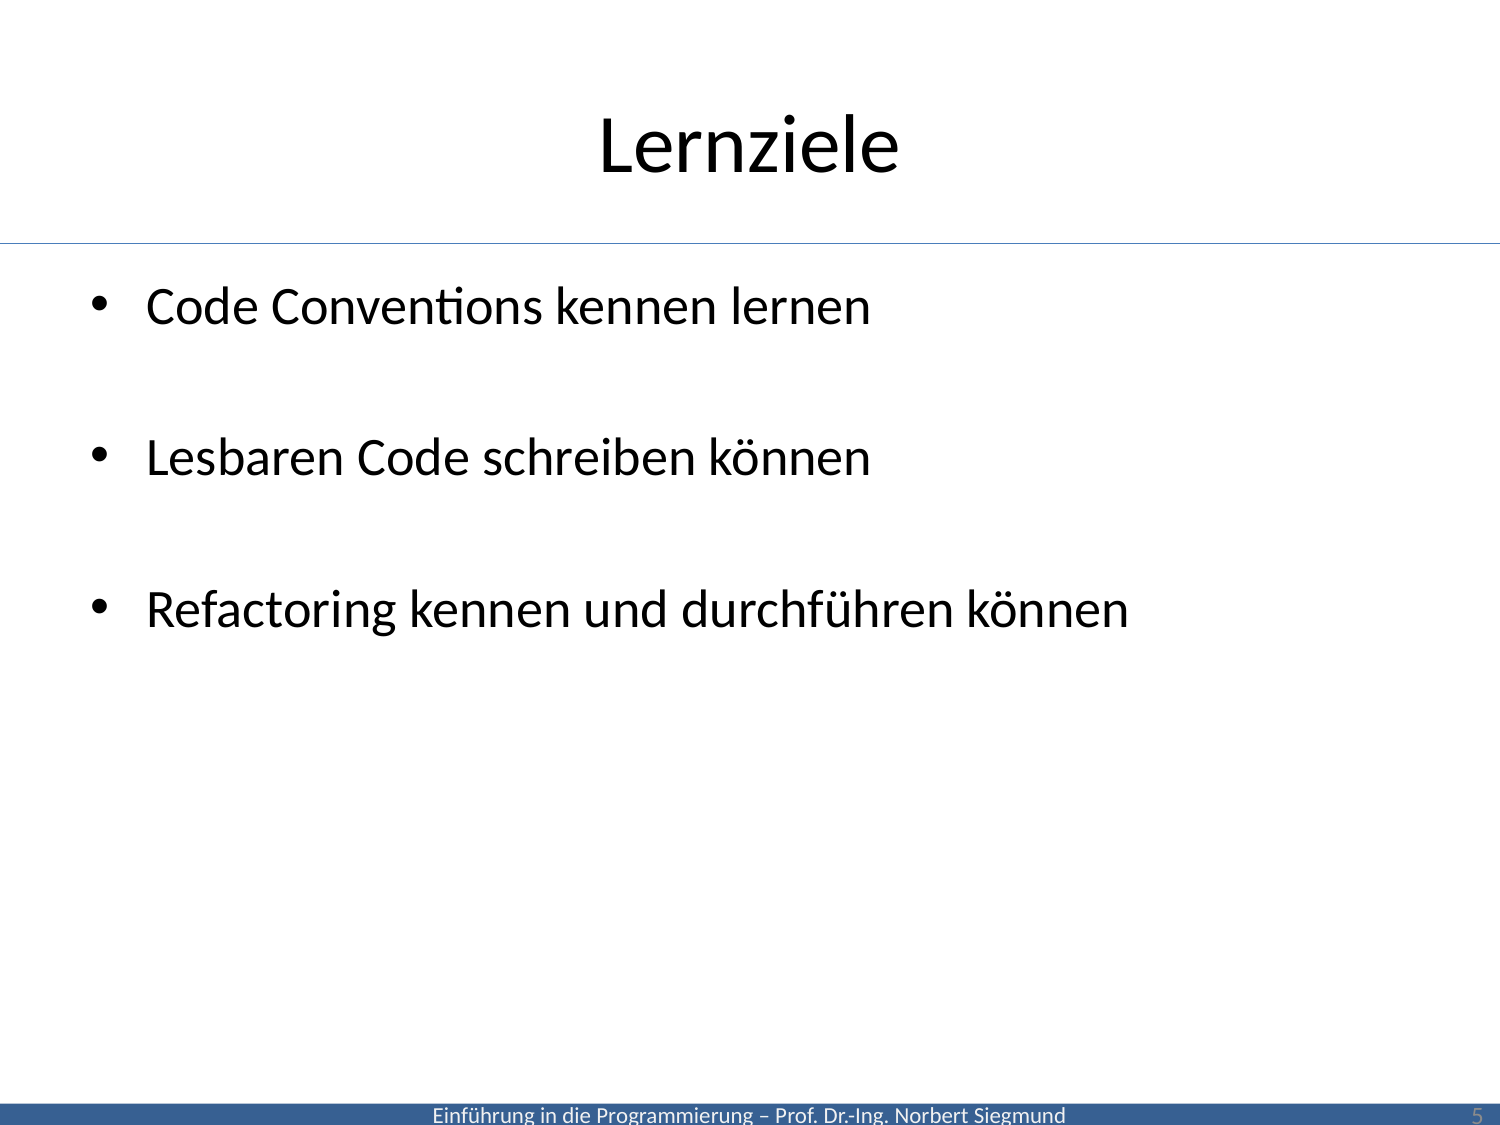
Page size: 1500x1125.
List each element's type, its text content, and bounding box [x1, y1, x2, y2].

slide_number 5 [1148, 1084, 1499, 1125]
title Lernziele [74, 44, 1426, 233]
list Code Conventions kennen lernen Lesbaren Code schreiben können Refactoring kennen und durchführen können [74, 262, 1495, 1104]
